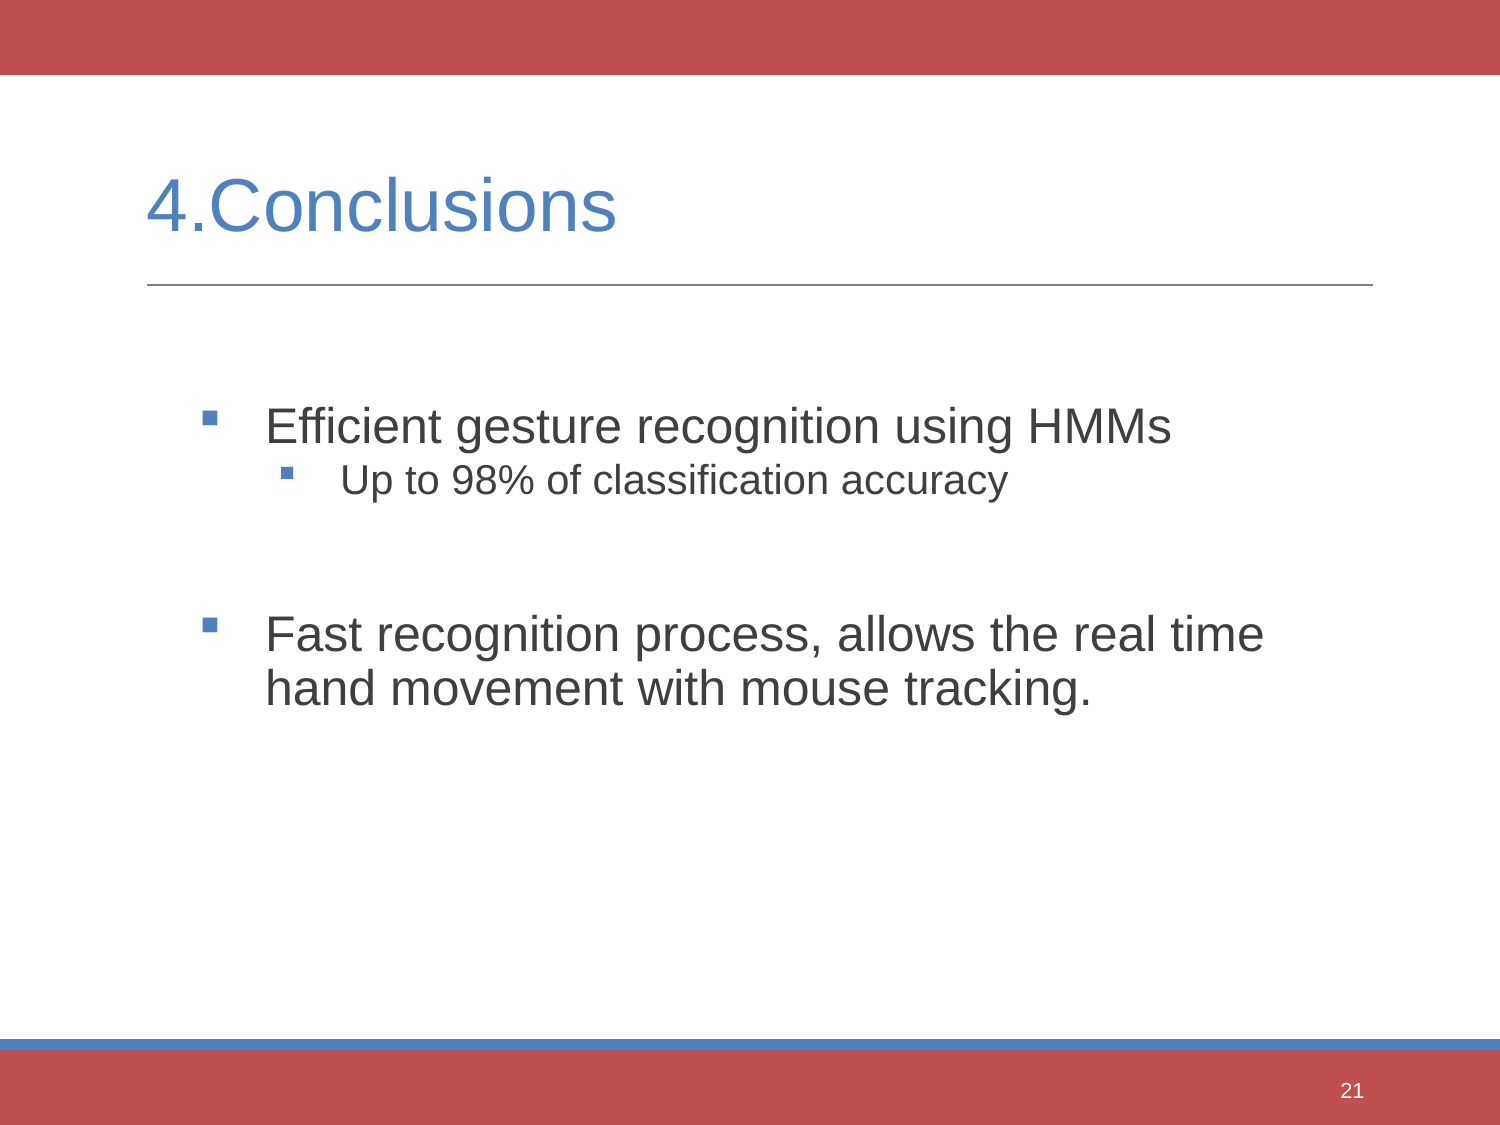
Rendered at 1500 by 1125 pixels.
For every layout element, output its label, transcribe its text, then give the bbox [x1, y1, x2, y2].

list Efficient gesture recognition using HMMs Up to 98% of classification accuracy Fast recognition process, allows the real time hand movement with mouse tracking. [175, 385, 1325, 941]
title 4.Conclusions [131, 135, 1376, 262]
slide_number 21 [1218, 1059, 1380, 1120]
